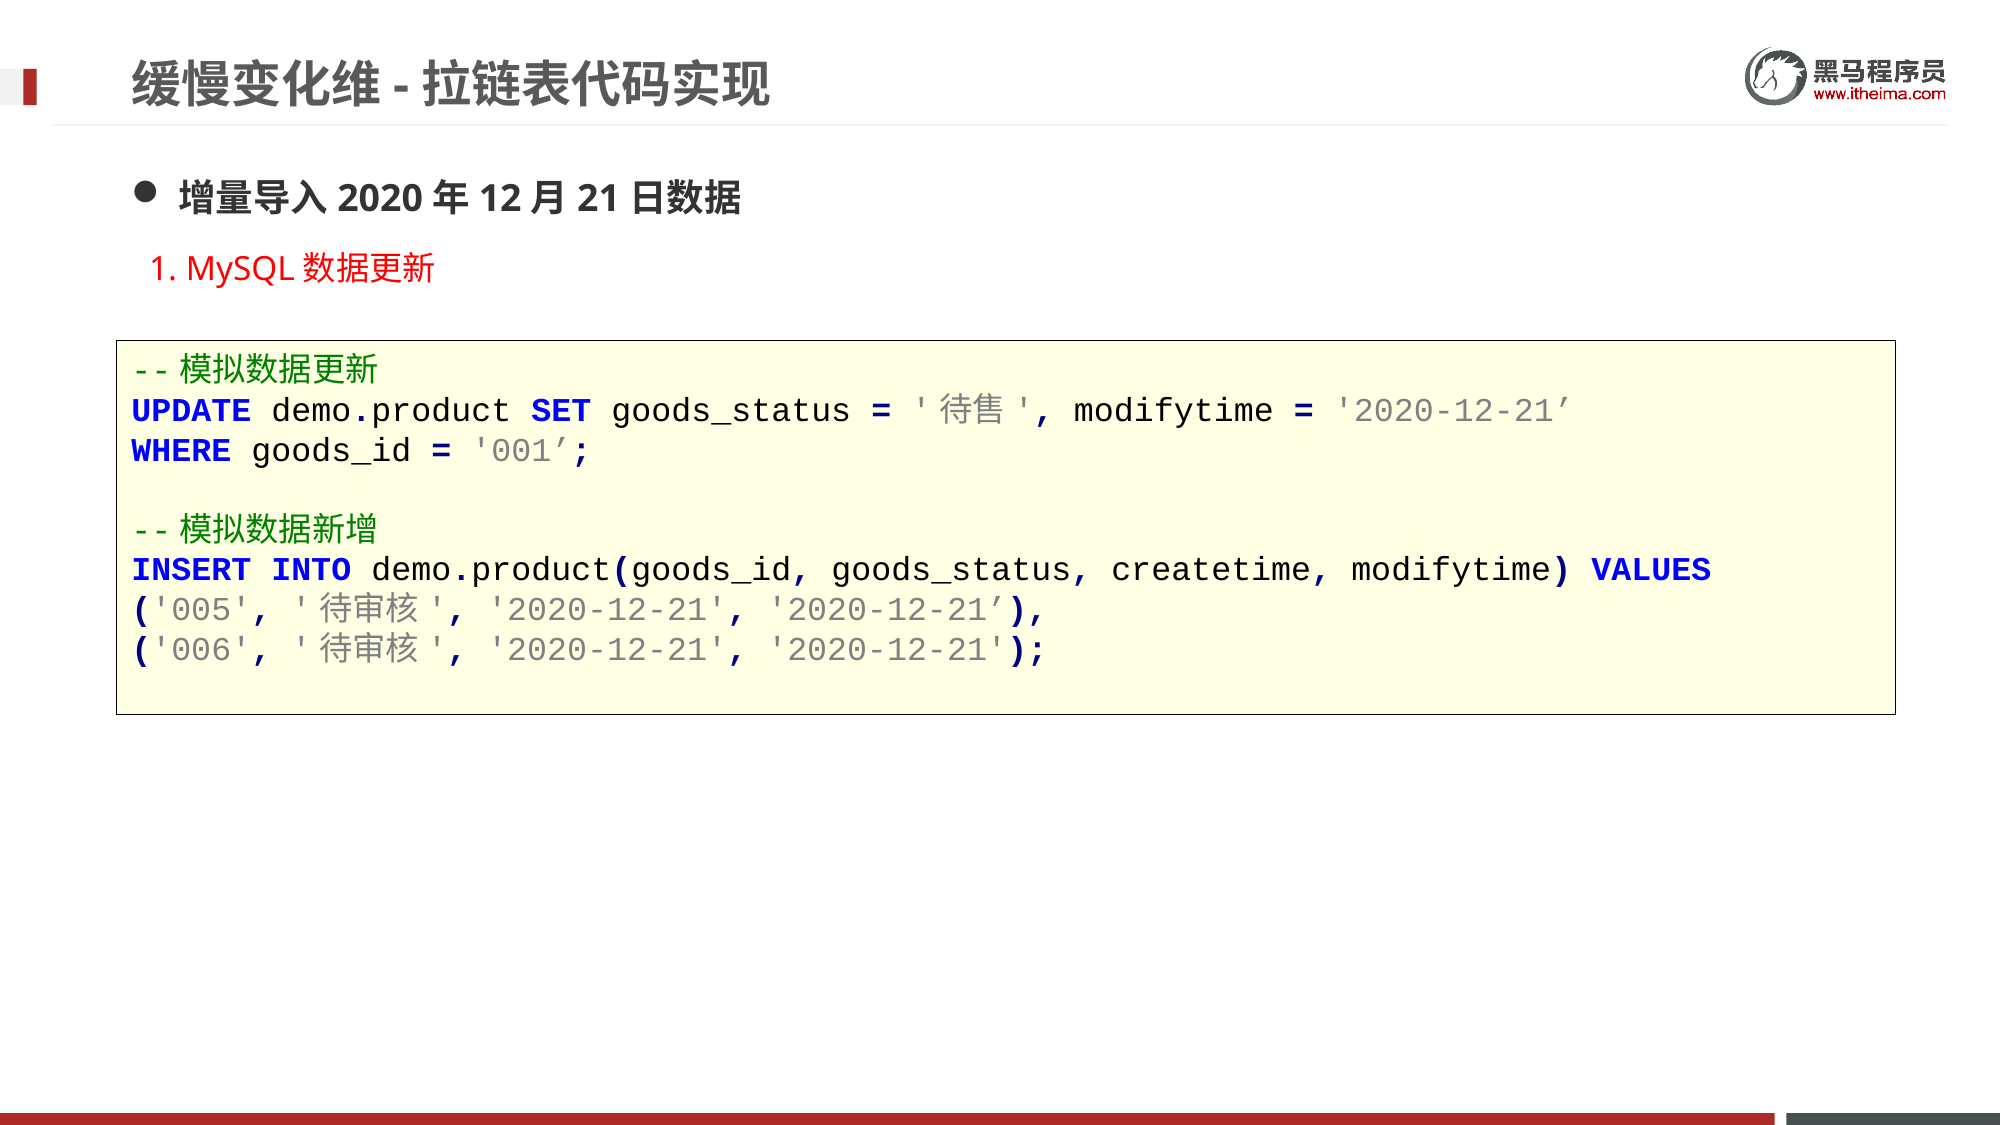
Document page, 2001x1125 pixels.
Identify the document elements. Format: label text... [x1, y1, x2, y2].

text_box 1. MySQL数据更新 [134, 239, 1135, 295]
text_box --模拟数据更新 UPDATE demo.product SET goods_status = '待售', modifytime = '2020-12-21’ WHERE goods_id = '001’; --模拟数据新增 INSERT INTO demo.product(goods_id, goods_status, createtime, modifytime) VALUES ('005', '待审核', '2020-12-21', '2020-12-21’), ('006', '待审核', '2020-12-21', '2020-12-21'); [116, 340, 1896, 715]
picture [1744, 46, 1946, 106]
text_box 增量导入2020年12月21日数据 [116, 166, 1117, 267]
title 缓慢变化维-拉链表代码实现 [116, 40, 1556, 125]
